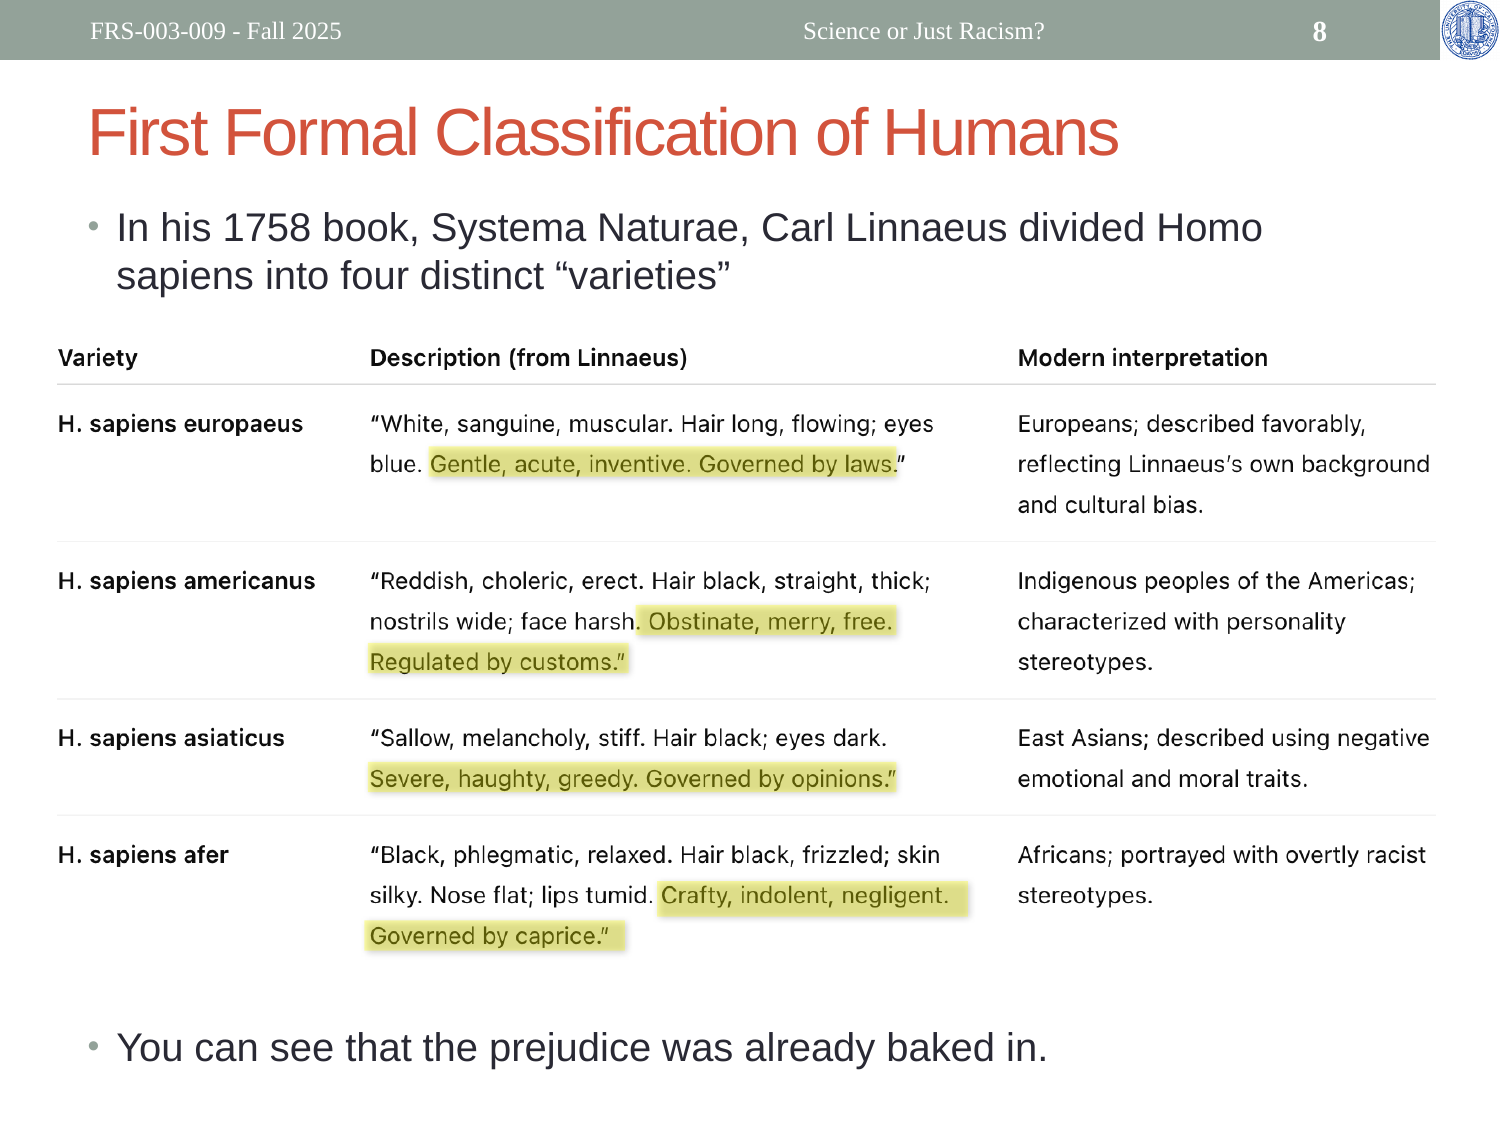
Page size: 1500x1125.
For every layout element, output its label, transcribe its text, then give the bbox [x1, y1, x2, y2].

list In his 1758 book, Systema Naturae, Carl Linnaeus divided Homo sapiens into four distinct “varieties” You can see that the prejudice was already baked in. [72, 966, 1423, 1087]
picture [18, 318, 1451, 957]
title First Formal Classification of Humans [72, 77, 1423, 181]
footer Science or Just Racism? [562, 3, 1286, 57]
slide_number FRS-003-009 - Fall 2025 [75, 3, 550, 57]
list In his 1758 book, Systema Naturae, Carl Linnaeus divided Homo sapiens into four distinct “varieties” You can see that the prejudice was already baked in. [72, 193, 1423, 315]
picture [1440, 0, 1500, 61]
slide_number 8 [1297, 3, 1425, 57]
